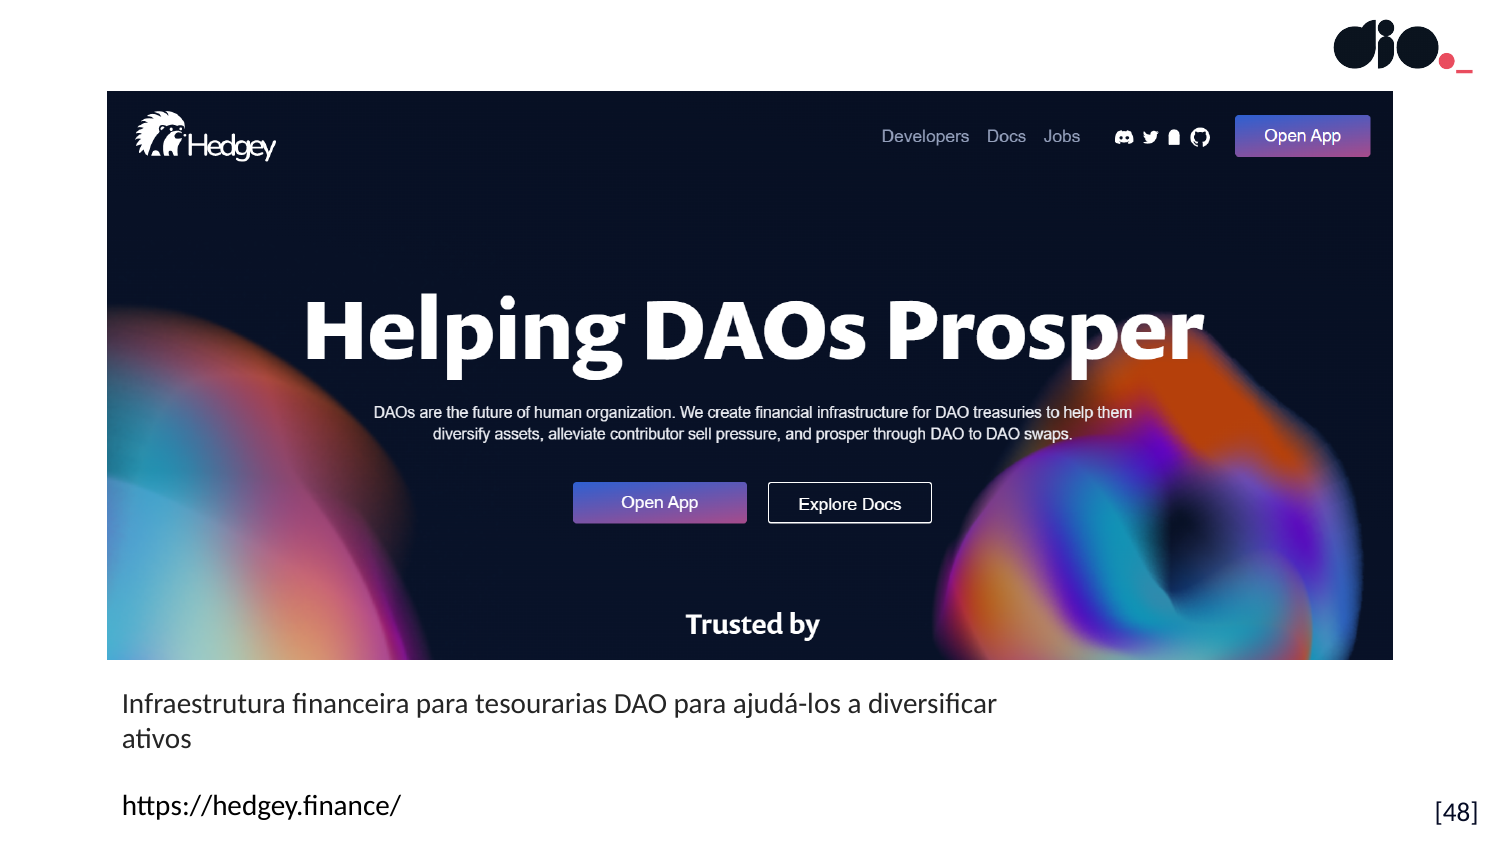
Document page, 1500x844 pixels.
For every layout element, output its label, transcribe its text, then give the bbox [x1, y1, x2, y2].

text_box Infraestrutura financeira para tesourarias DAO para ajudá-los a diversificar ativos [107, 676, 1026, 762]
text_box https://hedgey.finance/ [107, 779, 858, 829]
picture [1333, 19, 1473, 74]
picture [106, 91, 1394, 661]
slide_number [48] [1403, 779, 1494, 844]
